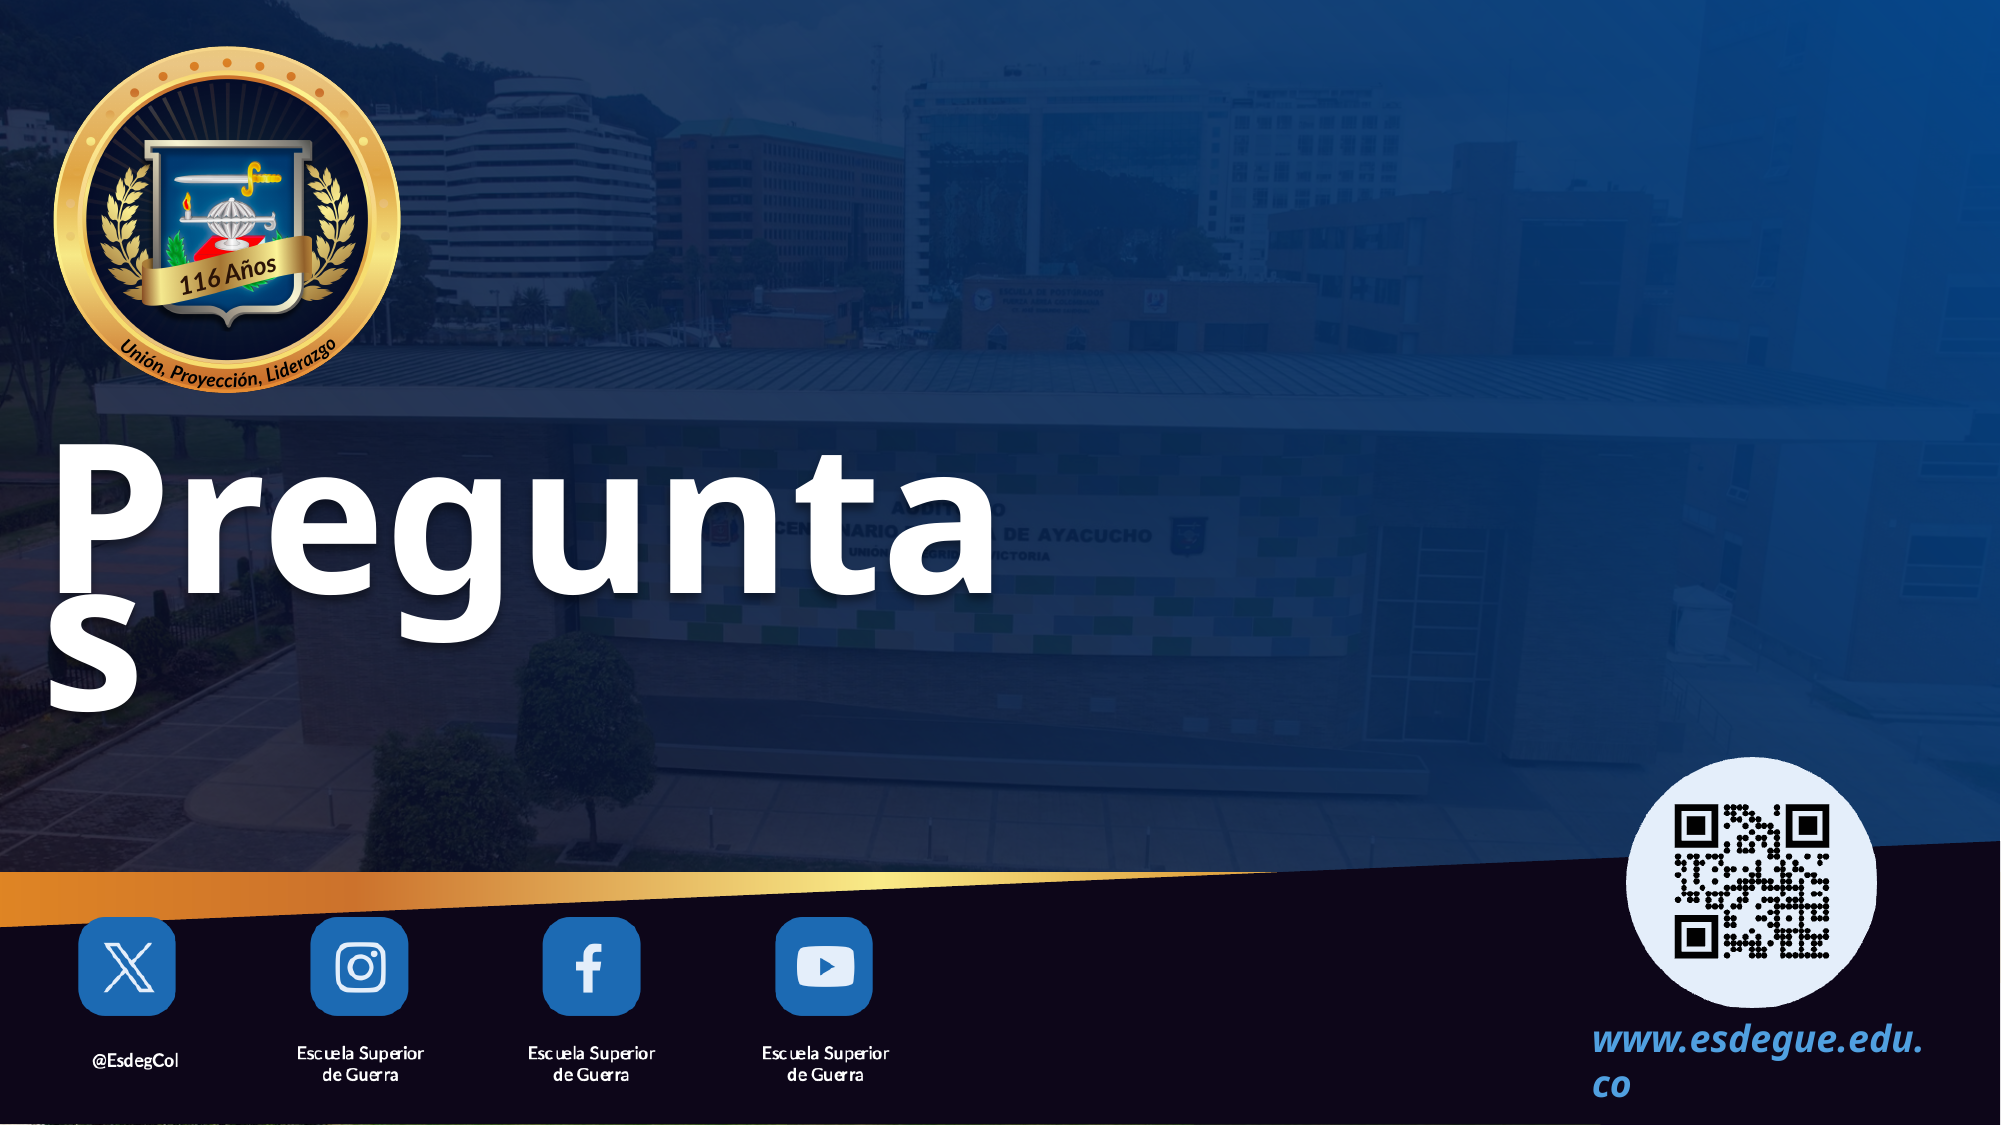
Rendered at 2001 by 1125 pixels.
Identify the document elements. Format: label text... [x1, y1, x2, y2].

title Preguntas [26, 550, 1065, 760]
picture [0, 872, 1259, 1085]
picture [1626, 757, 1877, 1008]
picture [26, 18, 428, 421]
